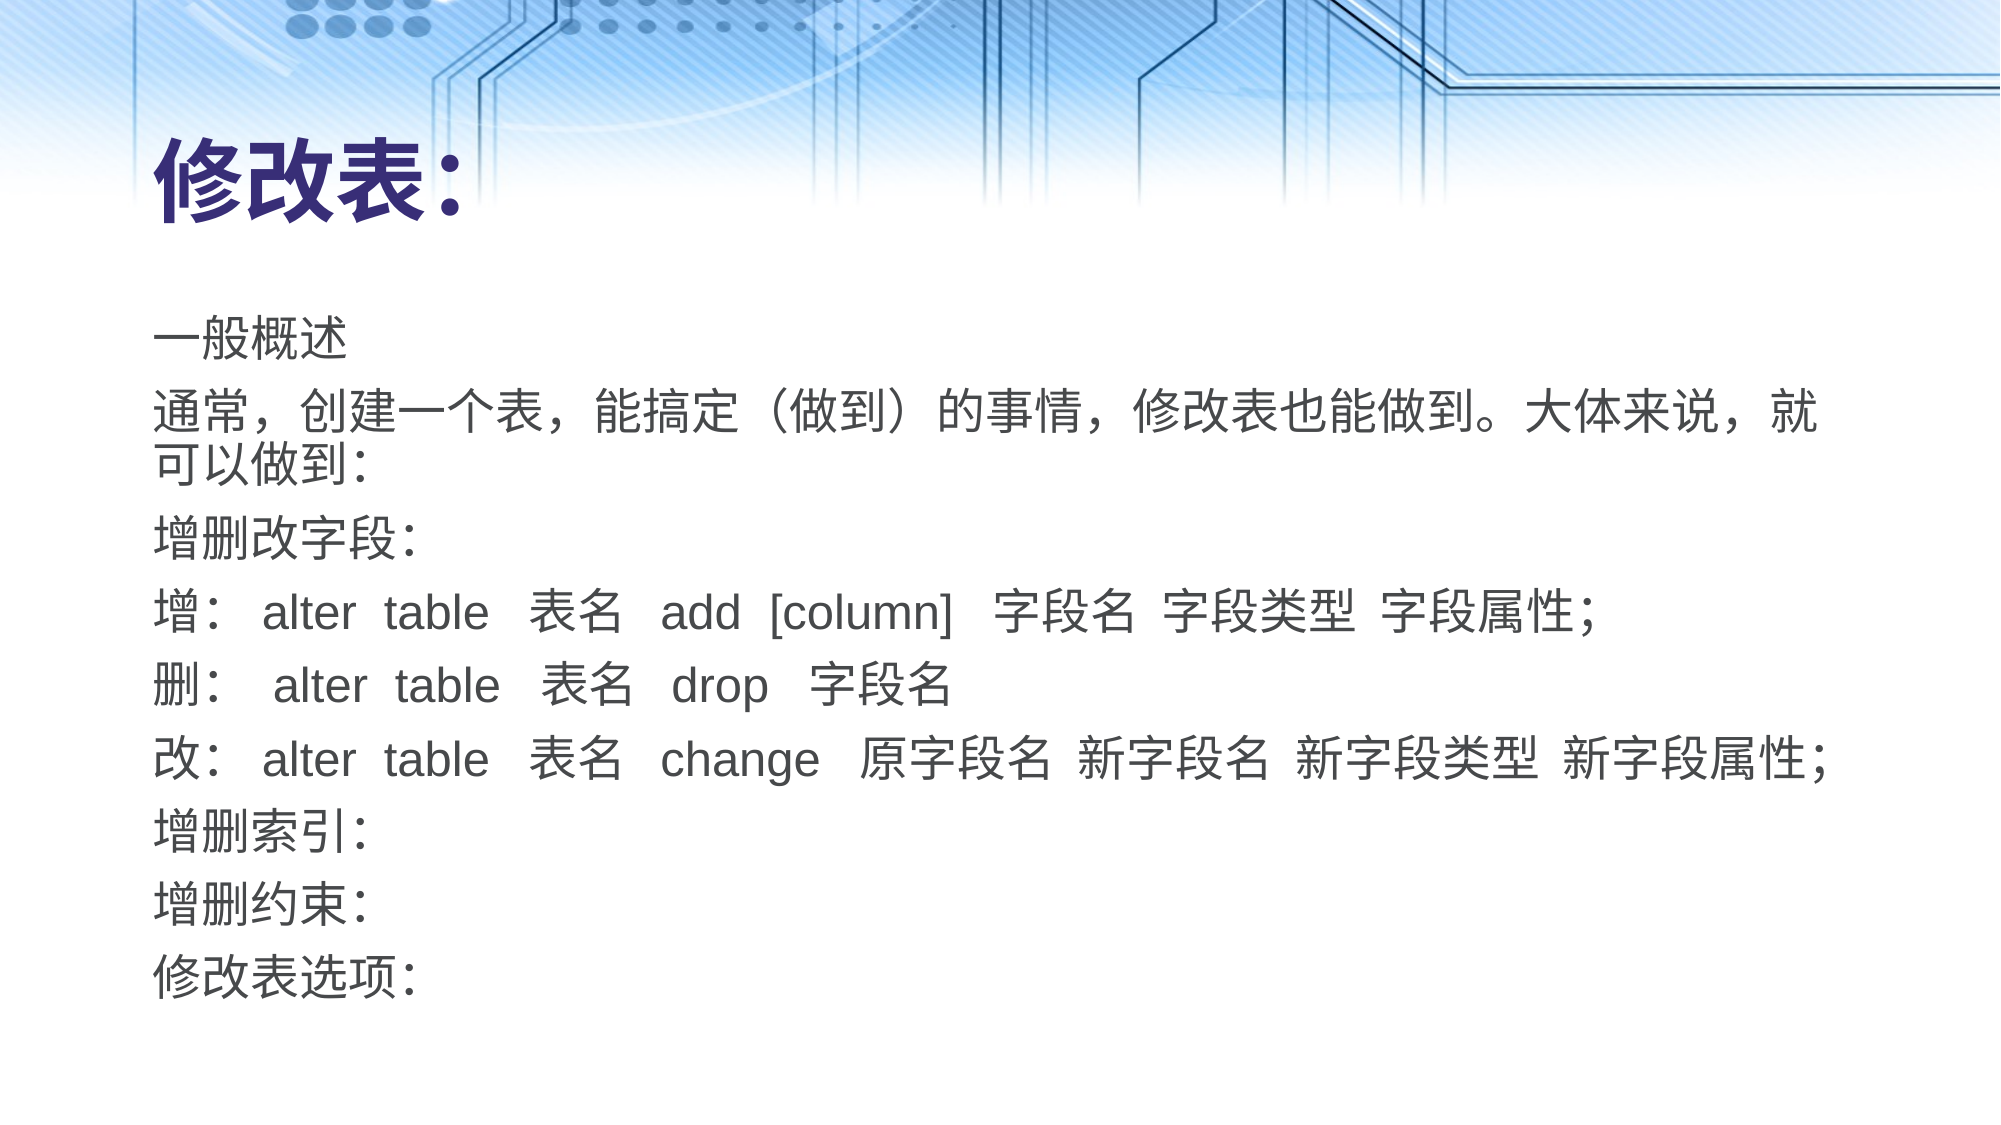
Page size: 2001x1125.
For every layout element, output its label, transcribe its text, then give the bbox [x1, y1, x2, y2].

title 修改表： [137, 93, 1863, 278]
picture [0, 0, 2000, 454]
list 一般概述 通常，创建一个表，能搞定（做到）的事情，修改表也能做到。大体来说，就可以做到： 增删改字段： 增：alter table 表名 add [column] 字段名 字段类型 字段属性； 删： alter table 表名 drop 字段名 改：alter table 表名 change 原字段名 新字段名 新字段类型 新字段属性； 增删索引： 增删约束： 修改表选项： [137, 306, 1863, 1015]
